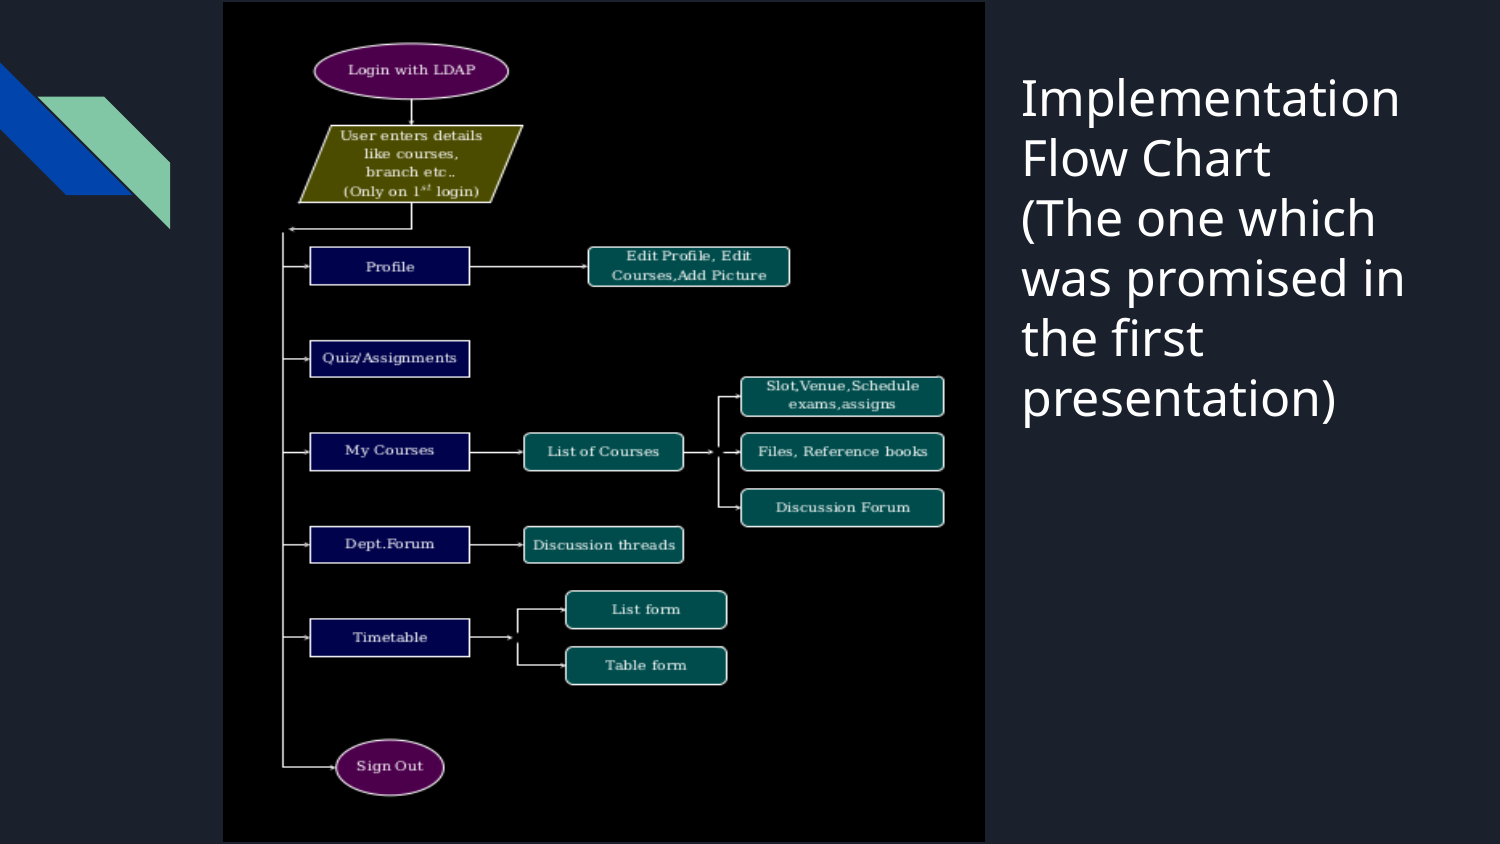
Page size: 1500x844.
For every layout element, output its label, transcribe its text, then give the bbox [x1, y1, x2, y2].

picture [222, 2, 985, 842]
title Implementation Flow Chart (The one which was promised in the first presentation) [1006, 51, 1449, 577]
